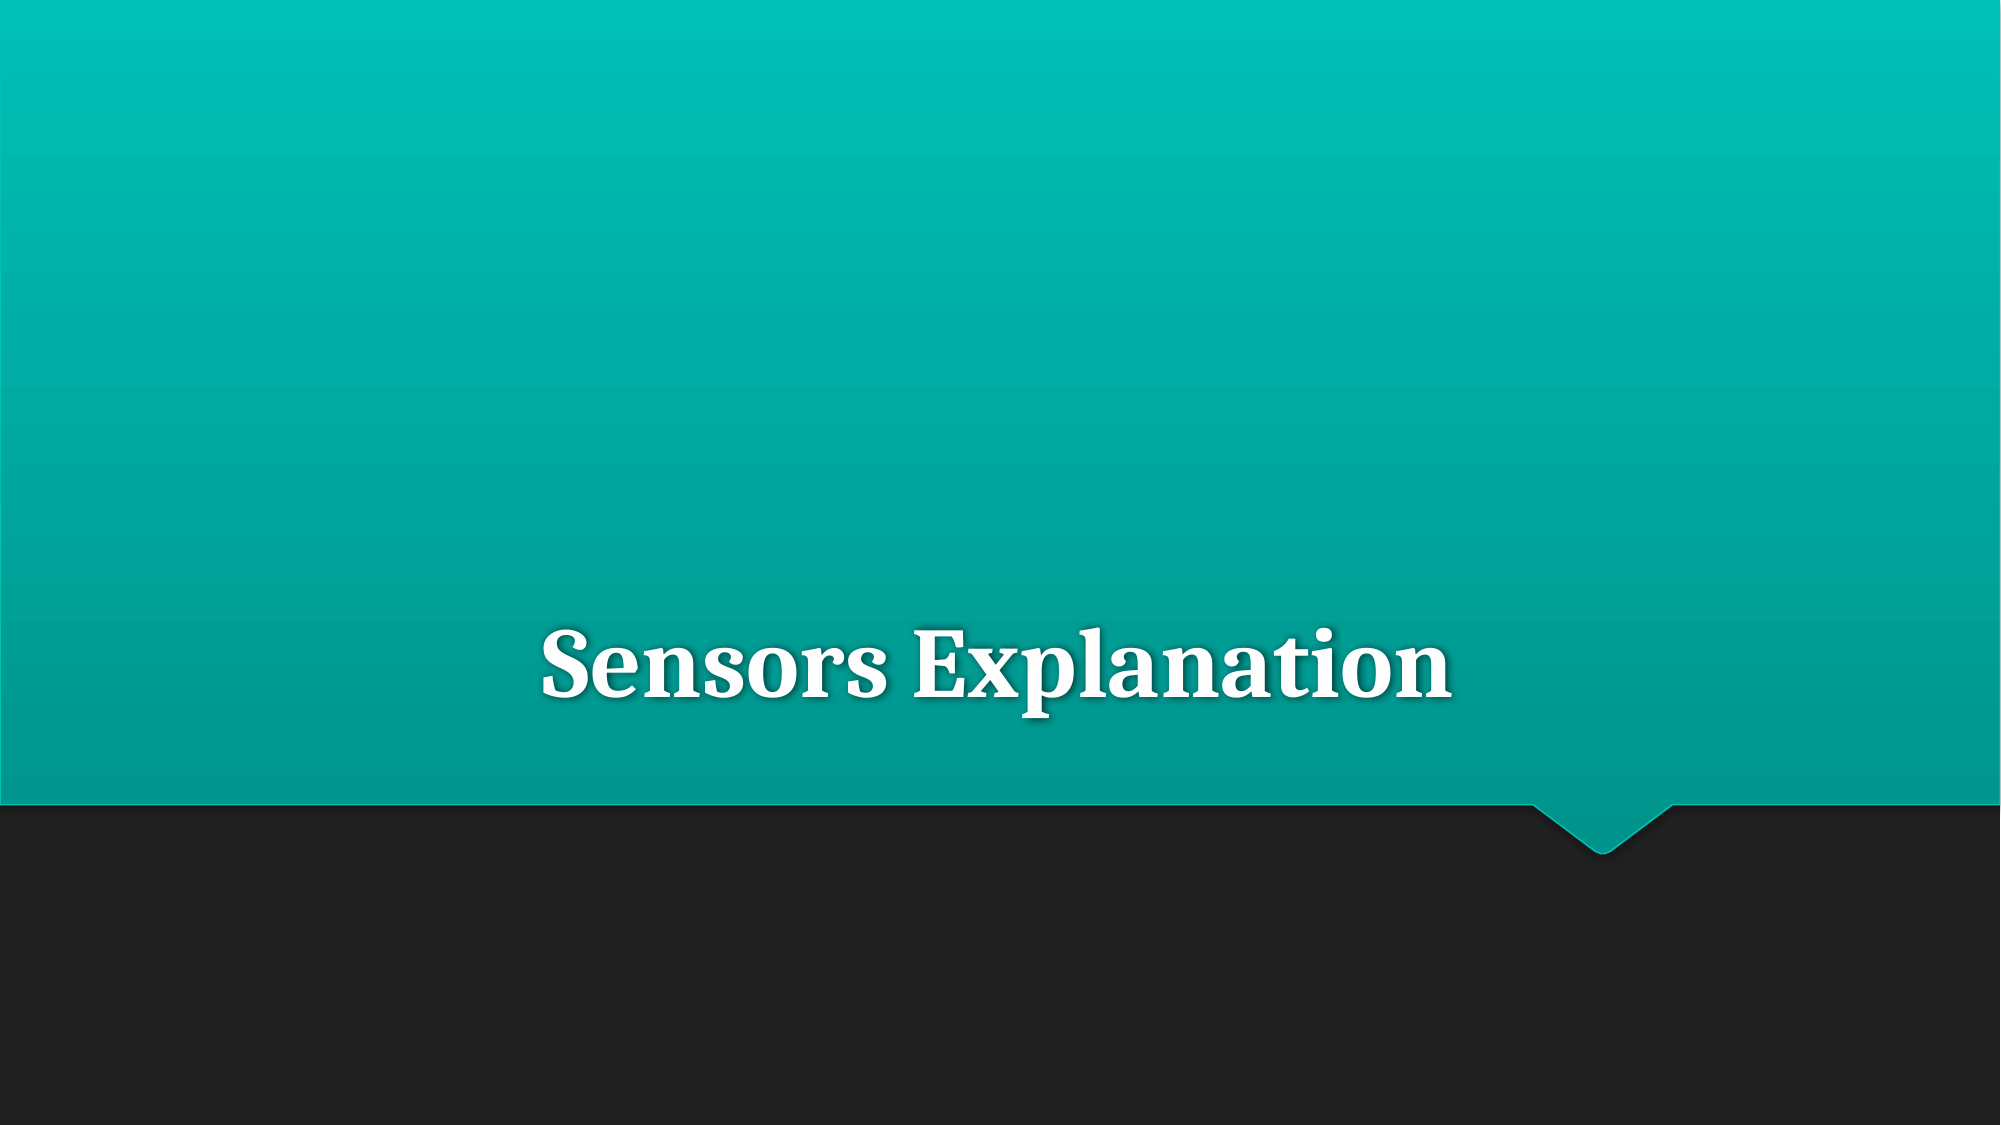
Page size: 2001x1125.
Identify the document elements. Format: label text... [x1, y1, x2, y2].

title Sensors Explanation [132, 484, 1866, 726]
